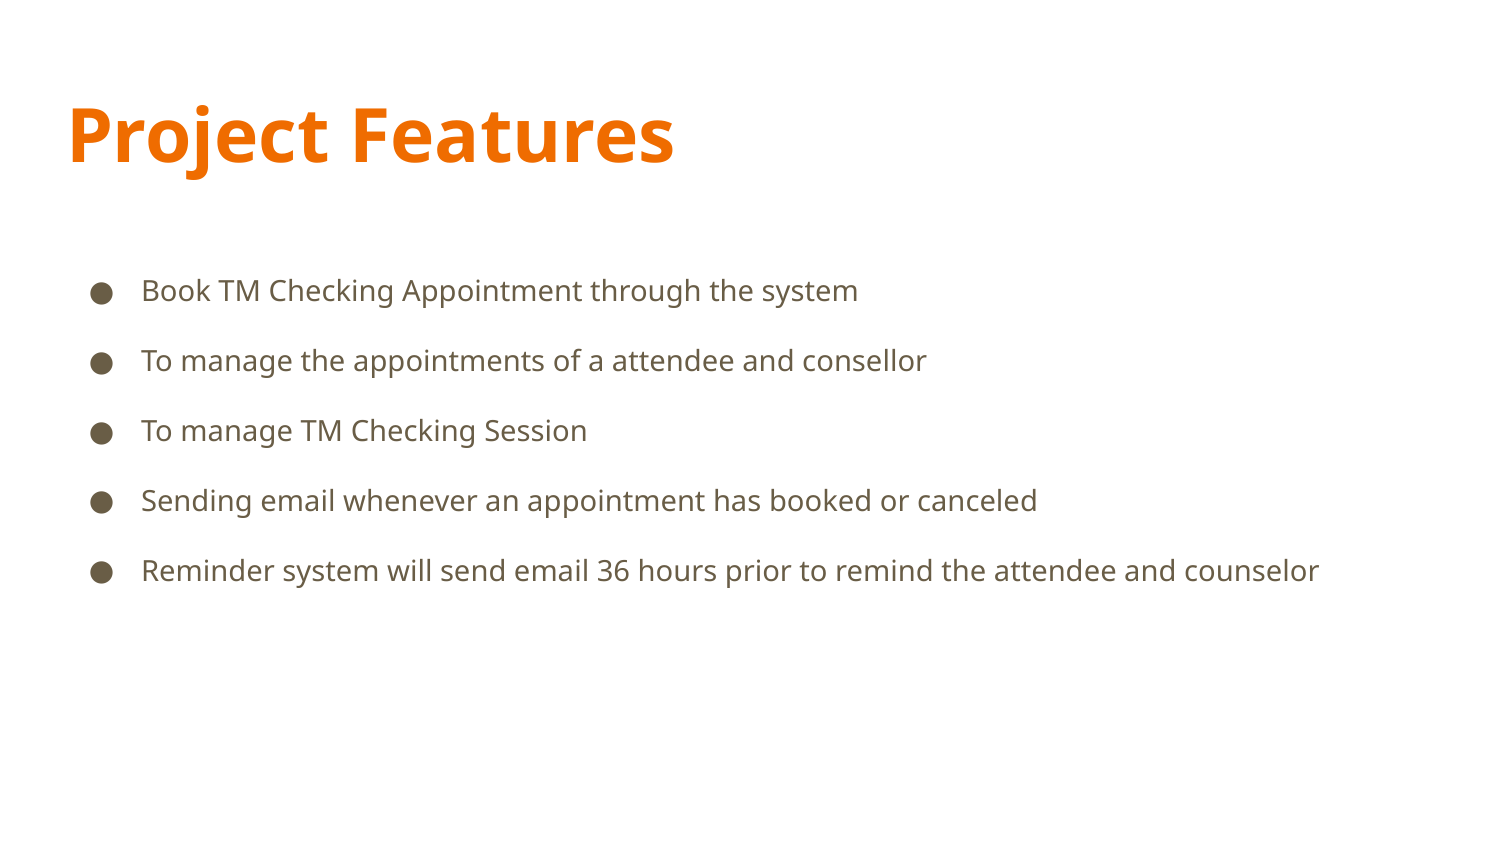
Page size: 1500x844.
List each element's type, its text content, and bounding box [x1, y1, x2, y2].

title Project Features [51, 72, 1449, 189]
list Book TM Checking Appointment through the system To manage the appointments of a attendee and consellor To manage TM Checking Session Sending email whenever an appointment has booked or canceled Reminder system will send email 36 hours prior to remind the attendee and counselor [51, 222, 1408, 750]
